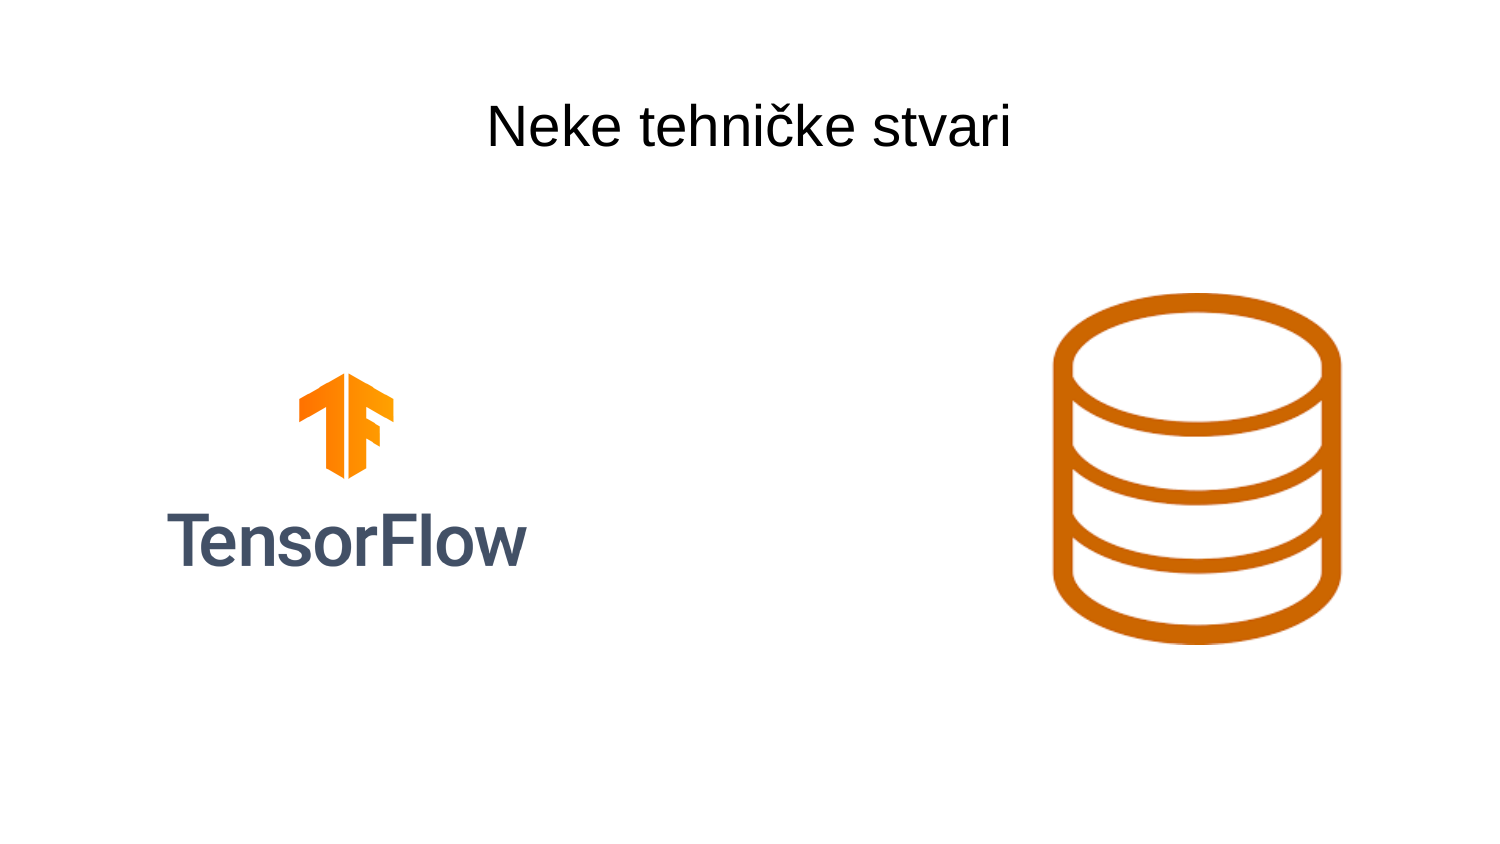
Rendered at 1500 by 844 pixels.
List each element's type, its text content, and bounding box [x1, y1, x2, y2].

title Neke tehničke stvari [51, 72, 1449, 167]
picture [39, 295, 655, 643]
picture [1021, 293, 1374, 646]
